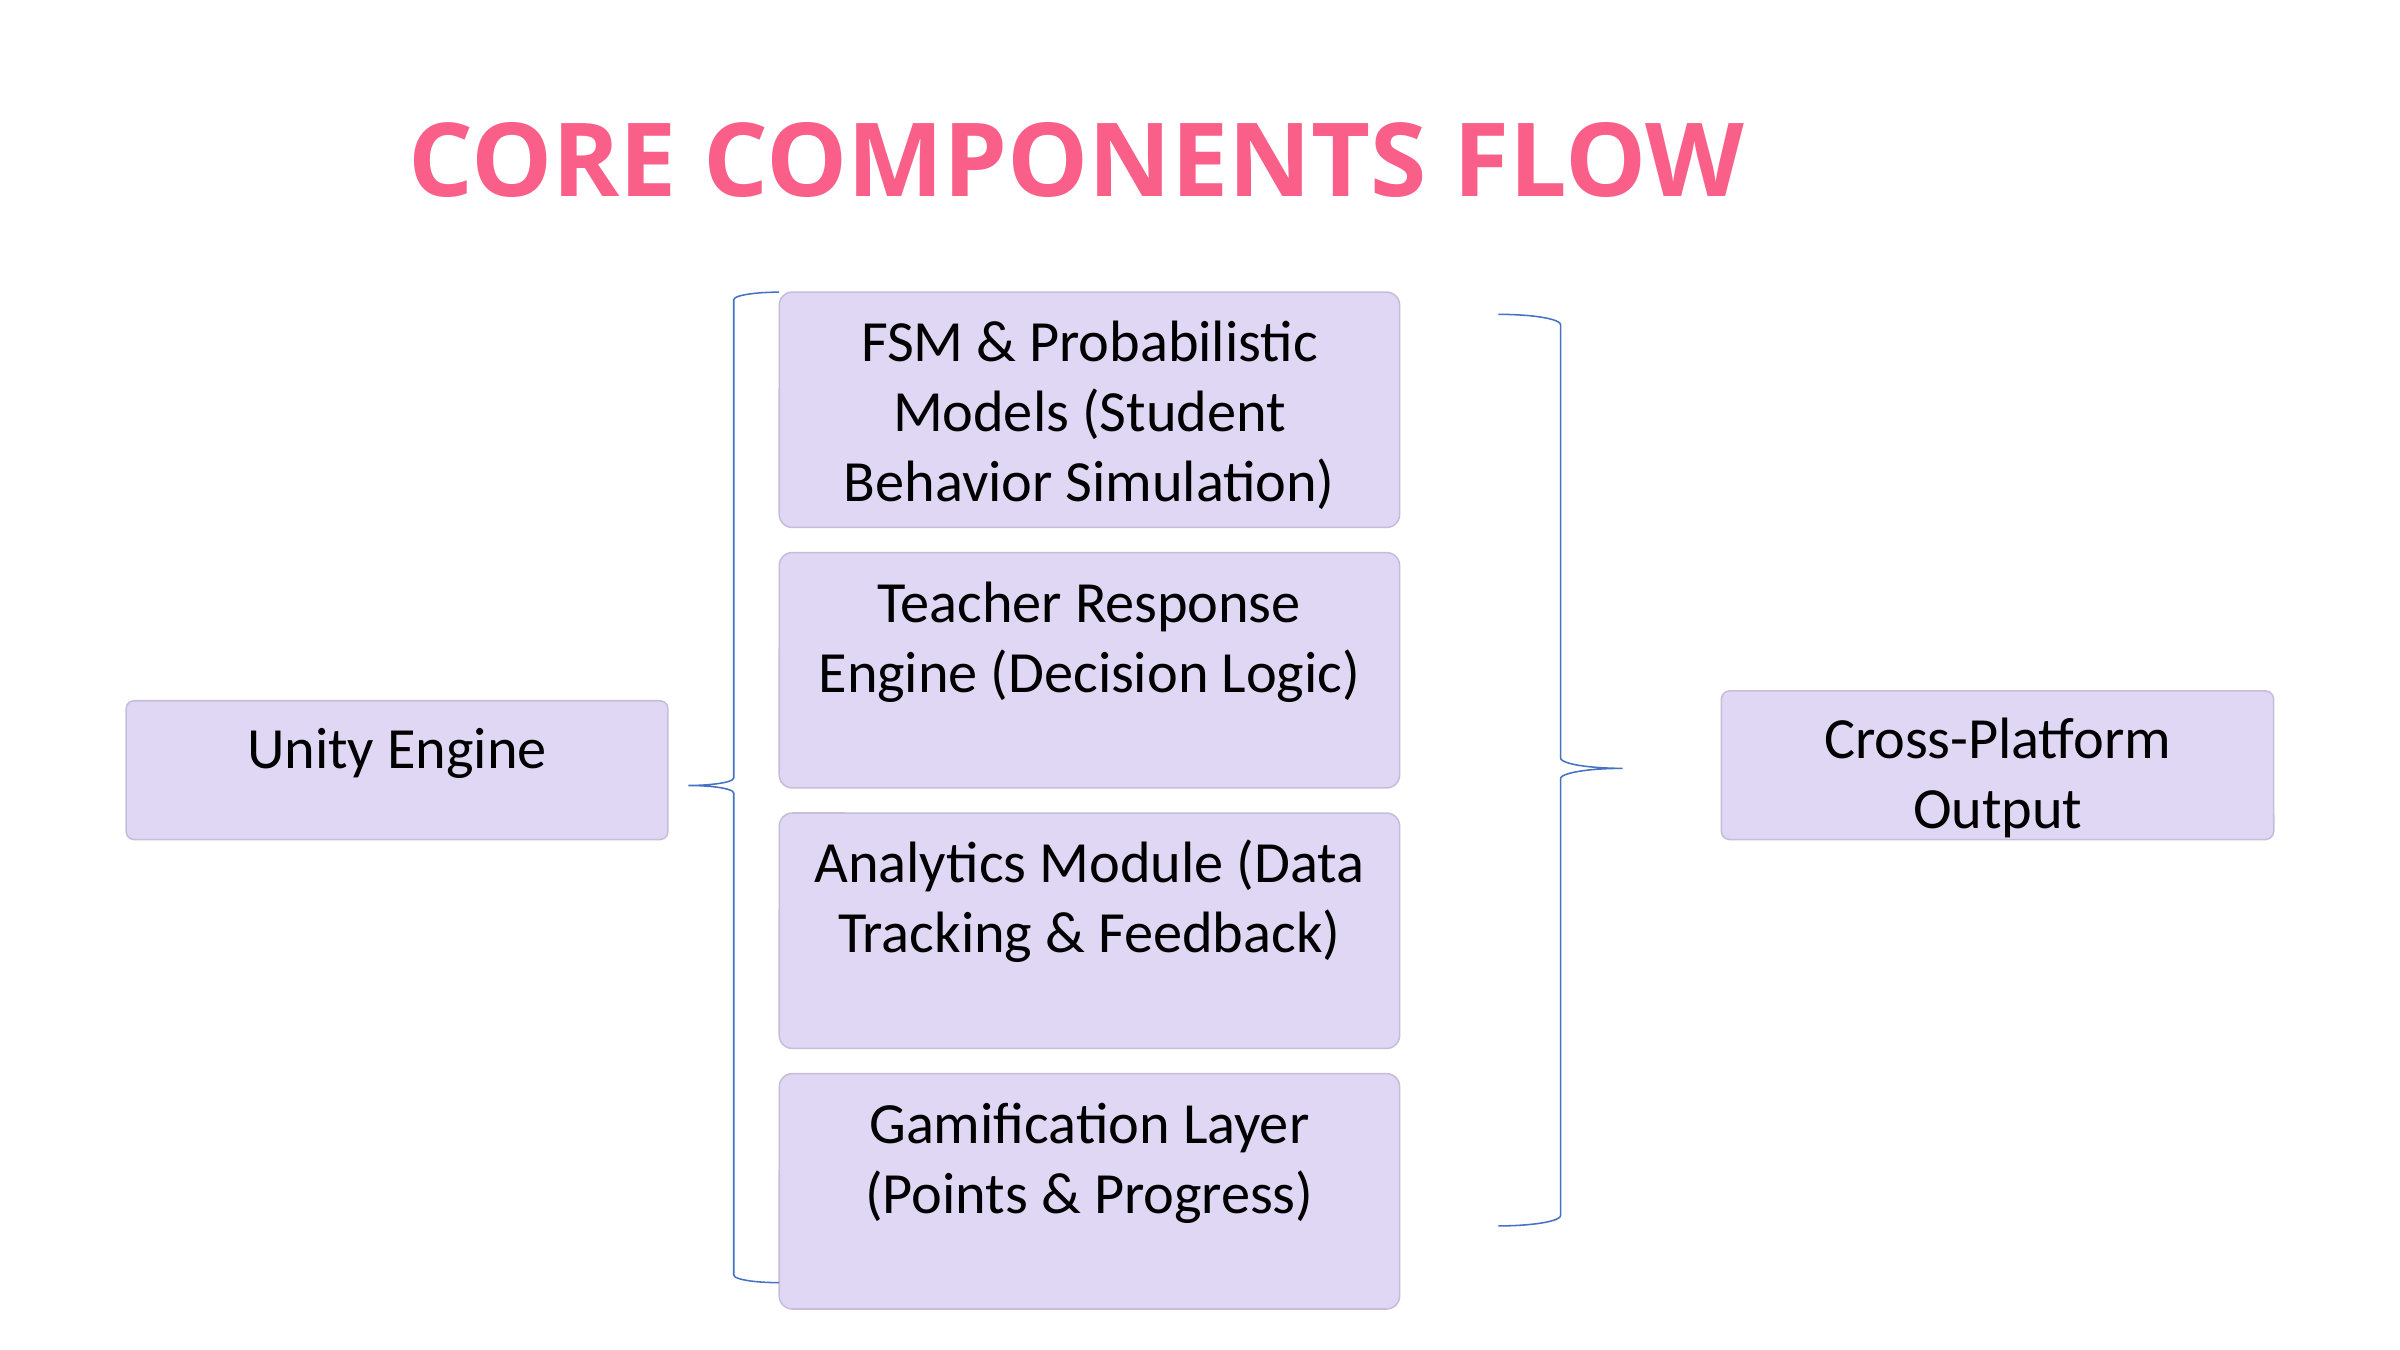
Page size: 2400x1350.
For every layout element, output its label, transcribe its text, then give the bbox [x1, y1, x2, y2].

text_box Unity Engine [126, 700, 668, 840]
text_box Analytics Module (Data Tracking & Feedback) [780, 813, 1400, 1049]
text_box Teacher Response Engine (Decision Logic) [780, 552, 1400, 788]
text_box [1498, 314, 1623, 1226]
text_box CORE COMPONENTS FLOW [376, 86, 1803, 225]
text_box Gamification Layer (Points & Progress) [779, 1073, 1400, 1310]
text_box FSM & Probabilistic Models (Student Behavior Simulation) [780, 292, 1400, 528]
text_box [688, 292, 780, 1283]
text_box Cross-Platform Output [1721, 690, 2274, 840]
